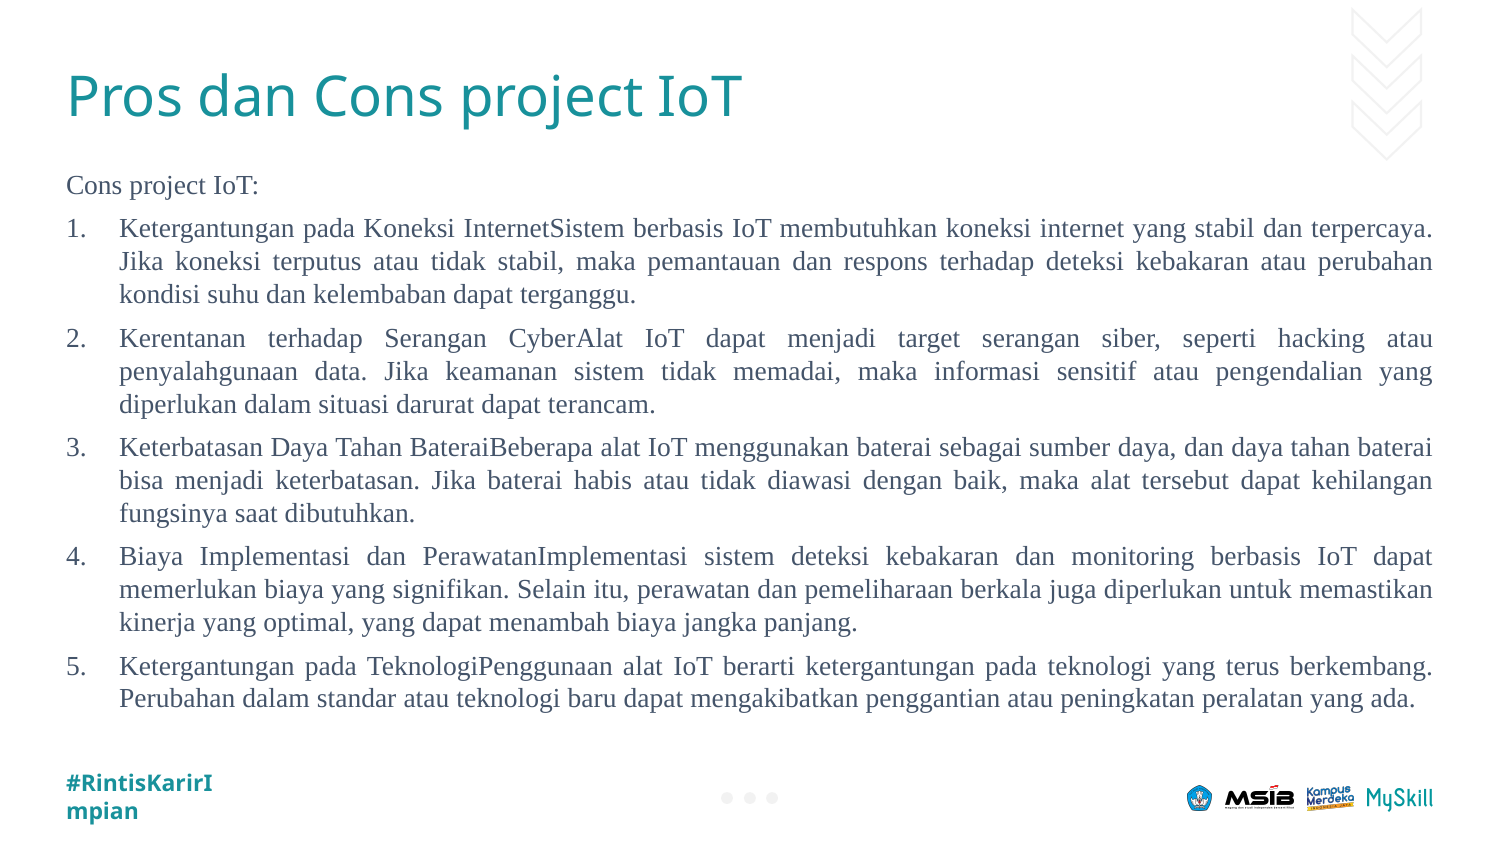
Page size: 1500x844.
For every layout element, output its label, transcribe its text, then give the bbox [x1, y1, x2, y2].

picture [1203, 785, 1212, 792]
picture [1192, 792, 1207, 807]
subtitle Cons project IoT: Ketergantungan pada Koneksi InternetSistem berbasis IoT membutuhkan koneksi internet yang stabil dan terpercaya. Jika koneksi terputus atau tidak stabil, maka pemantauan dan respons terhadap deteksi kebakaran atau perubahan kondisi suhu dan kelembaban dapat terganggu. Kerentanan terhadap Serangan CyberAlat IoT dapat menjadi target serangan siber, seperti hacking atau penyalahgunaan data. Jika keamanan sistem tidak memadai, maka informasi sensitif atau pengendalian yang diperlukan dalam situasi darurat dapat terancam. Keterbatasan Daya Tahan BateraiBeberapa alat IoT menggunakan baterai sebagai sumber daya, dan daya tahan baterai bisa menjadi keterbatasan. Jika baterai habis atau tidak diawasi dengan baik, maka alat tersebut dapat kehilangan fungsinya saat dibutuhkan. Biaya Implementasi dan PerawatanImplementasi sistem deteksi kebakaran dan monitoring berbasis IoT dapat memerlukan biaya yang signifikan. Selain itu, perawatan dan pemeliharaan berkala juga diperlukan untuk memastikan kinerja yang optimal, yang dapat menambah biaya jangka panjang. Ketergantungan pada TeknologiPenggunaan alat IoT berarti ketergantungan pada teknologi yang terus berkembang. Perubahan dalam standar atau teknologi baru dapat mengakibatkan penggantian atau peningkatan peralatan yang ada. [51, 159, 1449, 750]
title Pros dan Cons project IoT [51, 47, 1449, 142]
picture [1367, 788, 1433, 812]
picture [1207, 802, 1212, 811]
picture [1187, 785, 1196, 792]
picture [1225, 785, 1294, 809]
picture [1307, 786, 1354, 811]
